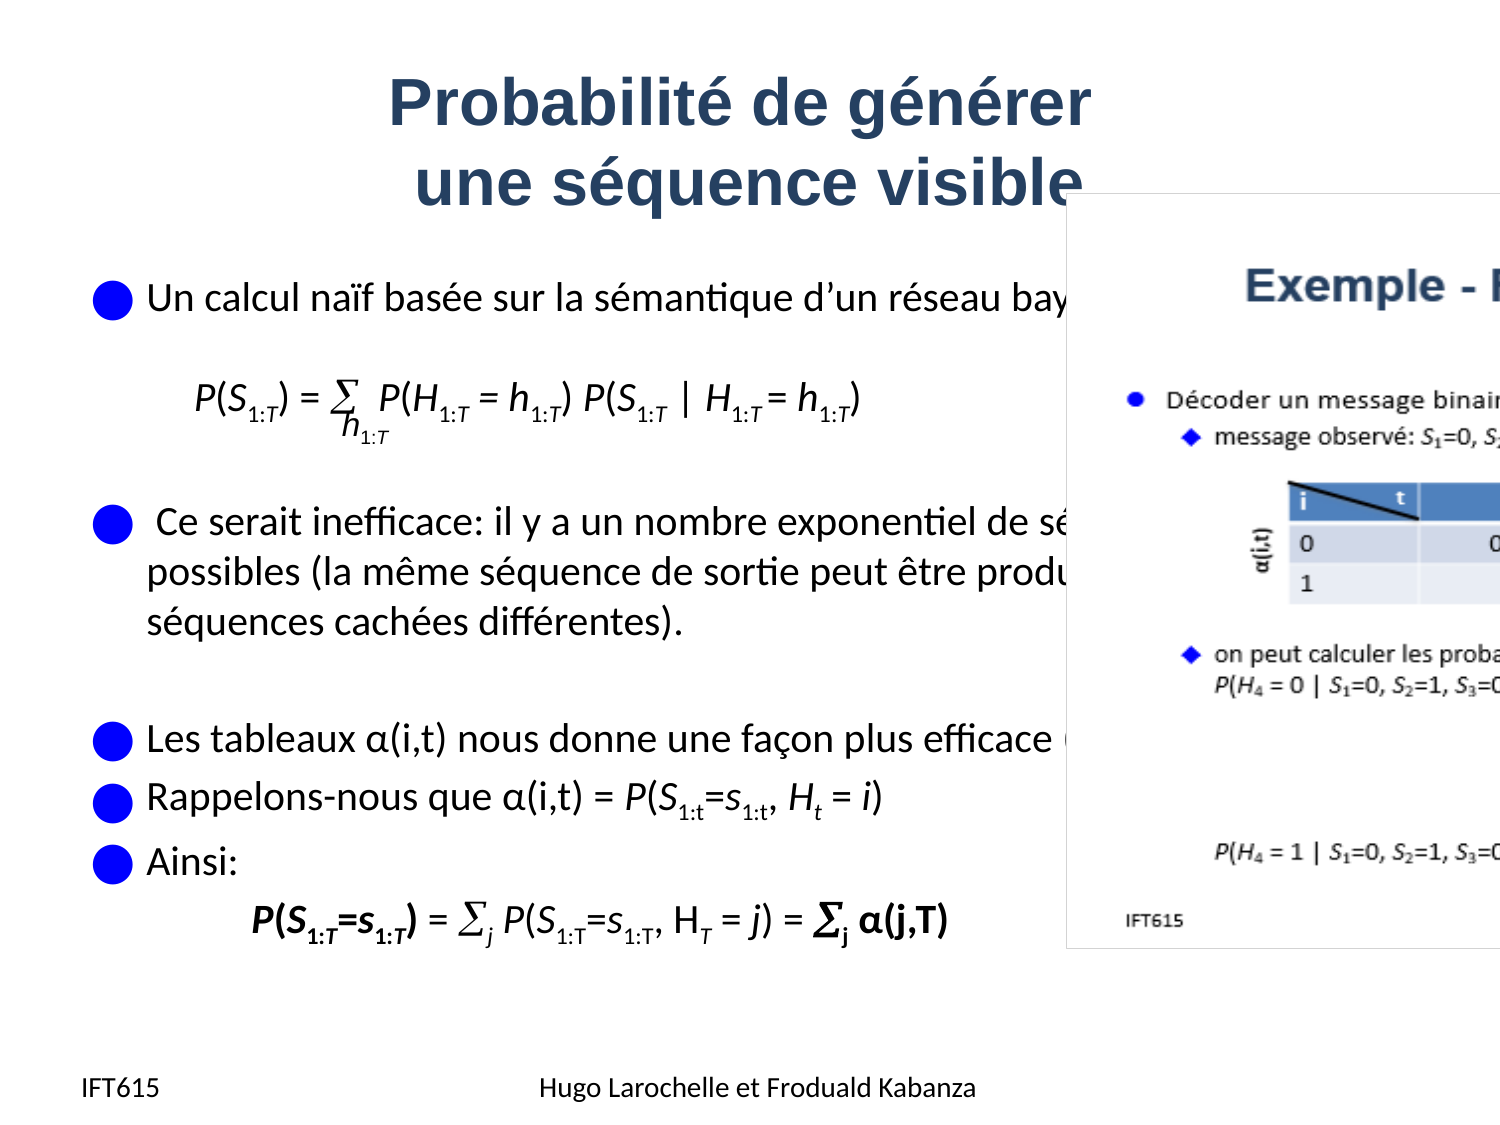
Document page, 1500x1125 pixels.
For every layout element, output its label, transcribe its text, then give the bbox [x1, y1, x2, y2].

list Un calcul naïf basée sur la sémantique d’un réseau bayésien serait: P(S1:T) =  P(H1:T = h1:T) P(S1:T | H1:T = h1:T) Ce serait inefficace: il y a un nombre exponentiel de séquences cachés possibles (la même séquence de sortie peut être produite par plusieurs séquences cachées différentes). Les tableaux α(i,t) nous donne une façon plus efficace (O(n)). Rappelons-nous que α(i,t) = P(S1:t=s1:t, Ht = i) Ainsi: P(S1:T=s1:T) = j P(S1:T=s1:T, HT = j) = j α(j,T) [75, 262, 1475, 1057]
footer Hugo Larochelle et Froduald Kabanza [520, 1056, 996, 1117]
picture [1067, 194, 1500, 948]
slide_number IFT615 [66, 1056, 356, 1117]
text_box h1:T [327, 395, 446, 457]
title Probabilité de générer une séquence visible [75, 45, 1425, 233]
